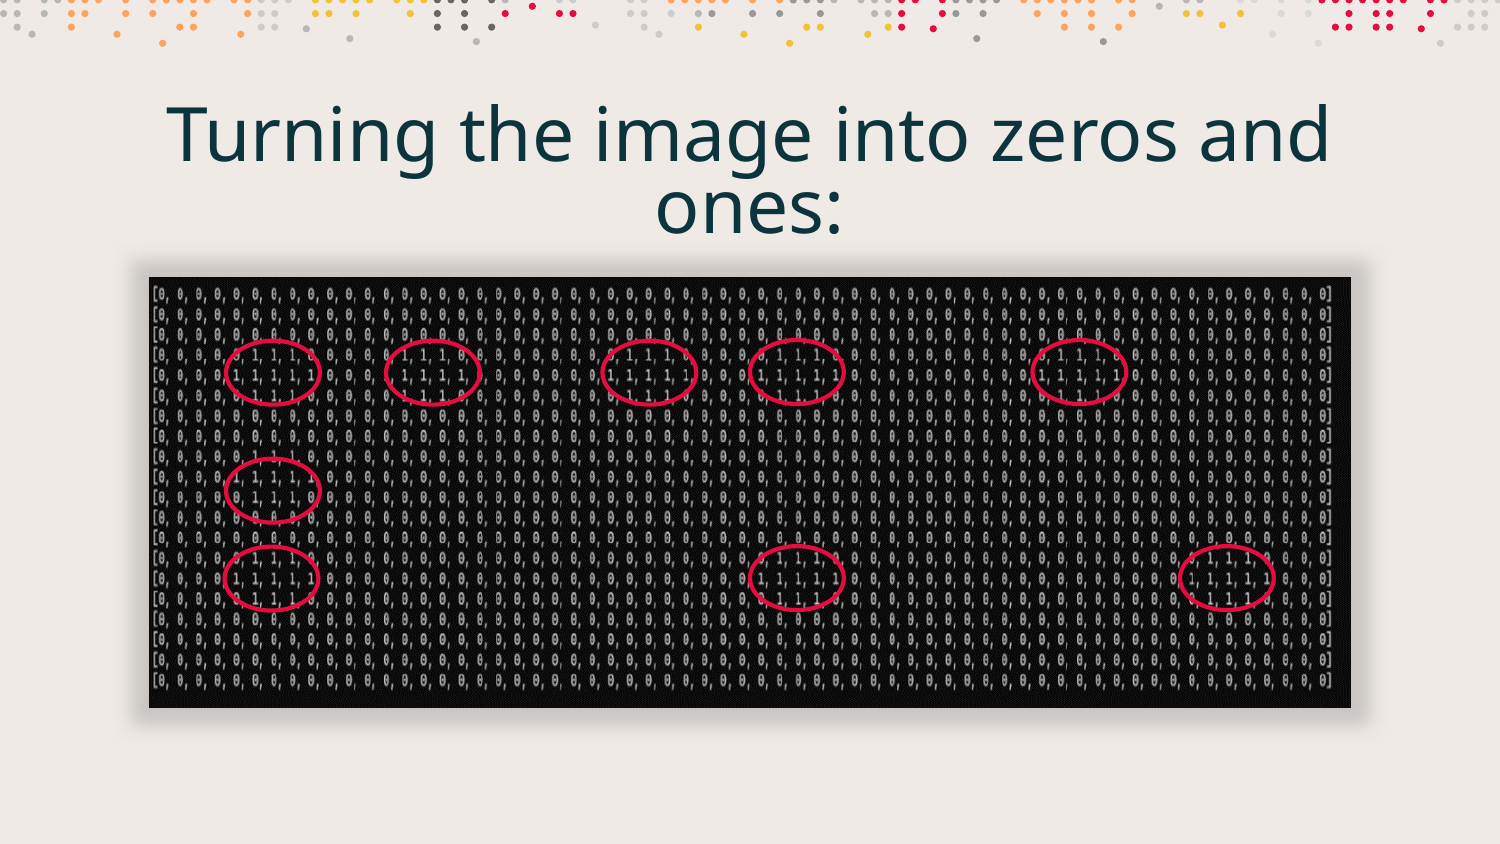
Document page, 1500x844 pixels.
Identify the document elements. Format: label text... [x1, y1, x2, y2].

title Turning the image into zeros and ones: [116, 88, 1383, 190]
picture [149, 277, 1351, 708]
